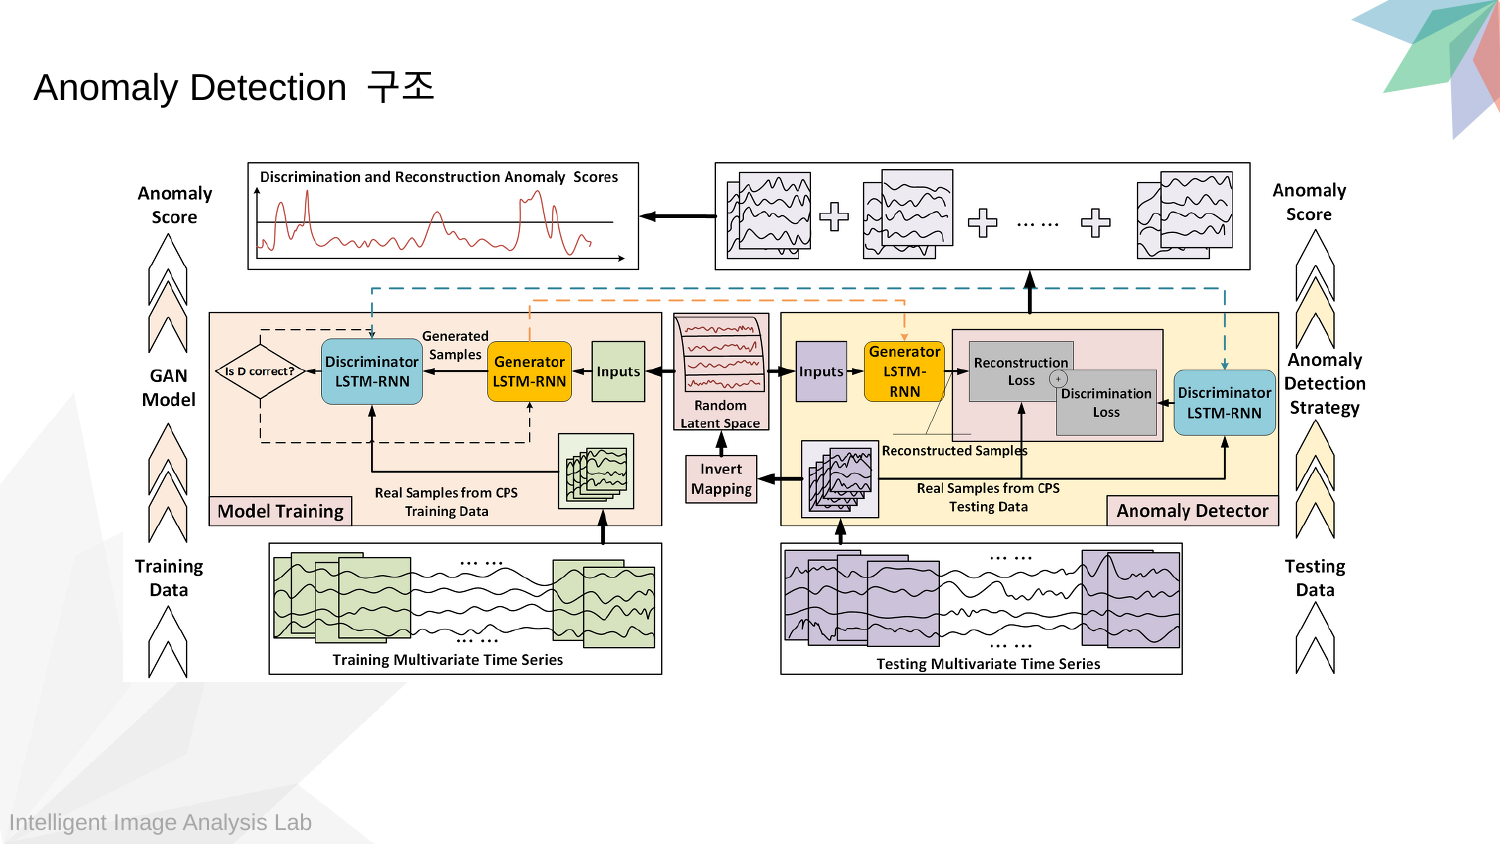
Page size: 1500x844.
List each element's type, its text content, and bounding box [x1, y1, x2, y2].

picture [0, 0, 1500, 844]
text_box Anomaly Detection 구조 [18, 55, 451, 116]
